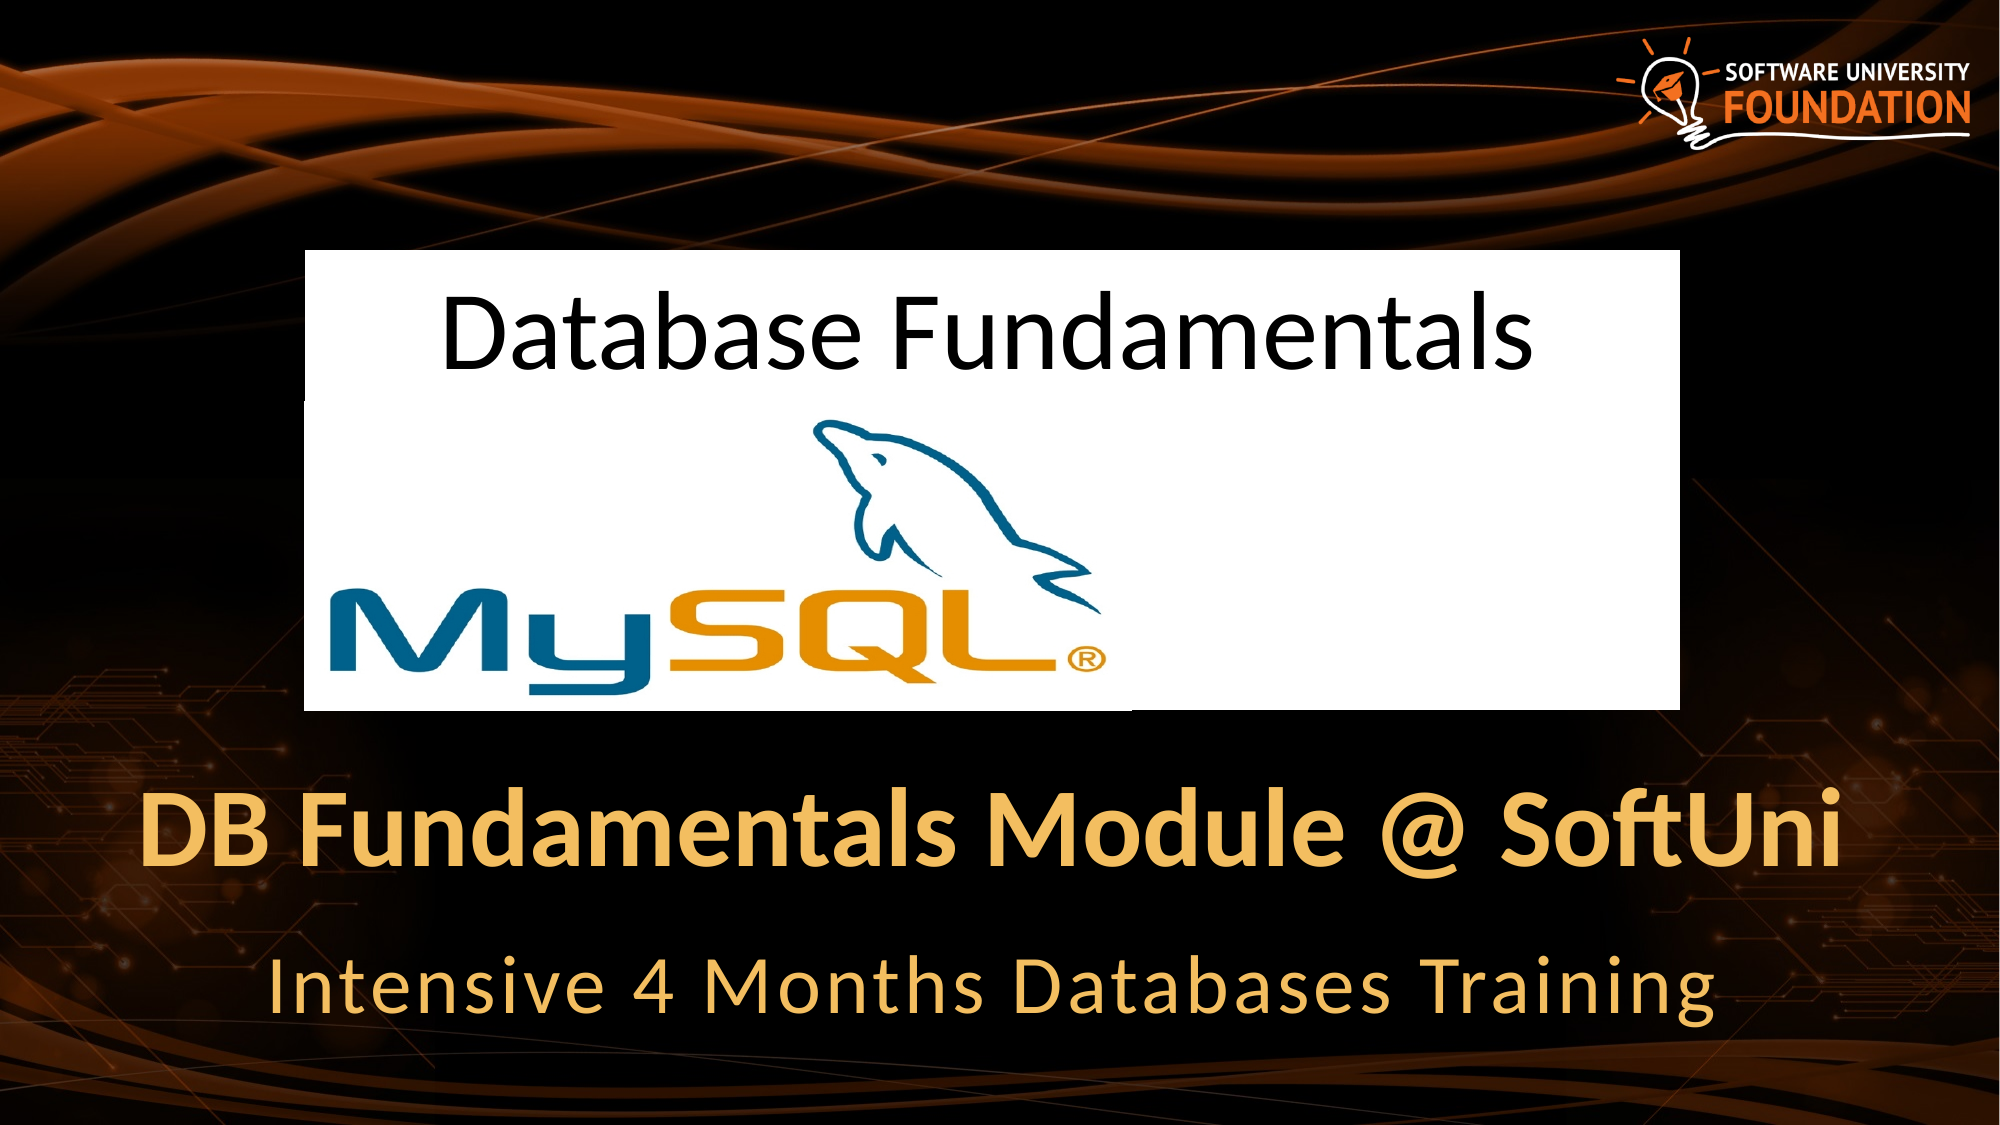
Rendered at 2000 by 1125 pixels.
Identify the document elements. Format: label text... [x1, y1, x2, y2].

picture [0, 0, 2000, 1125]
title DB Fundamentals Module @ SoftUni [85, 639, 1900, 898]
list Intensive 4 Months Databases Training [197, 919, 1788, 1050]
